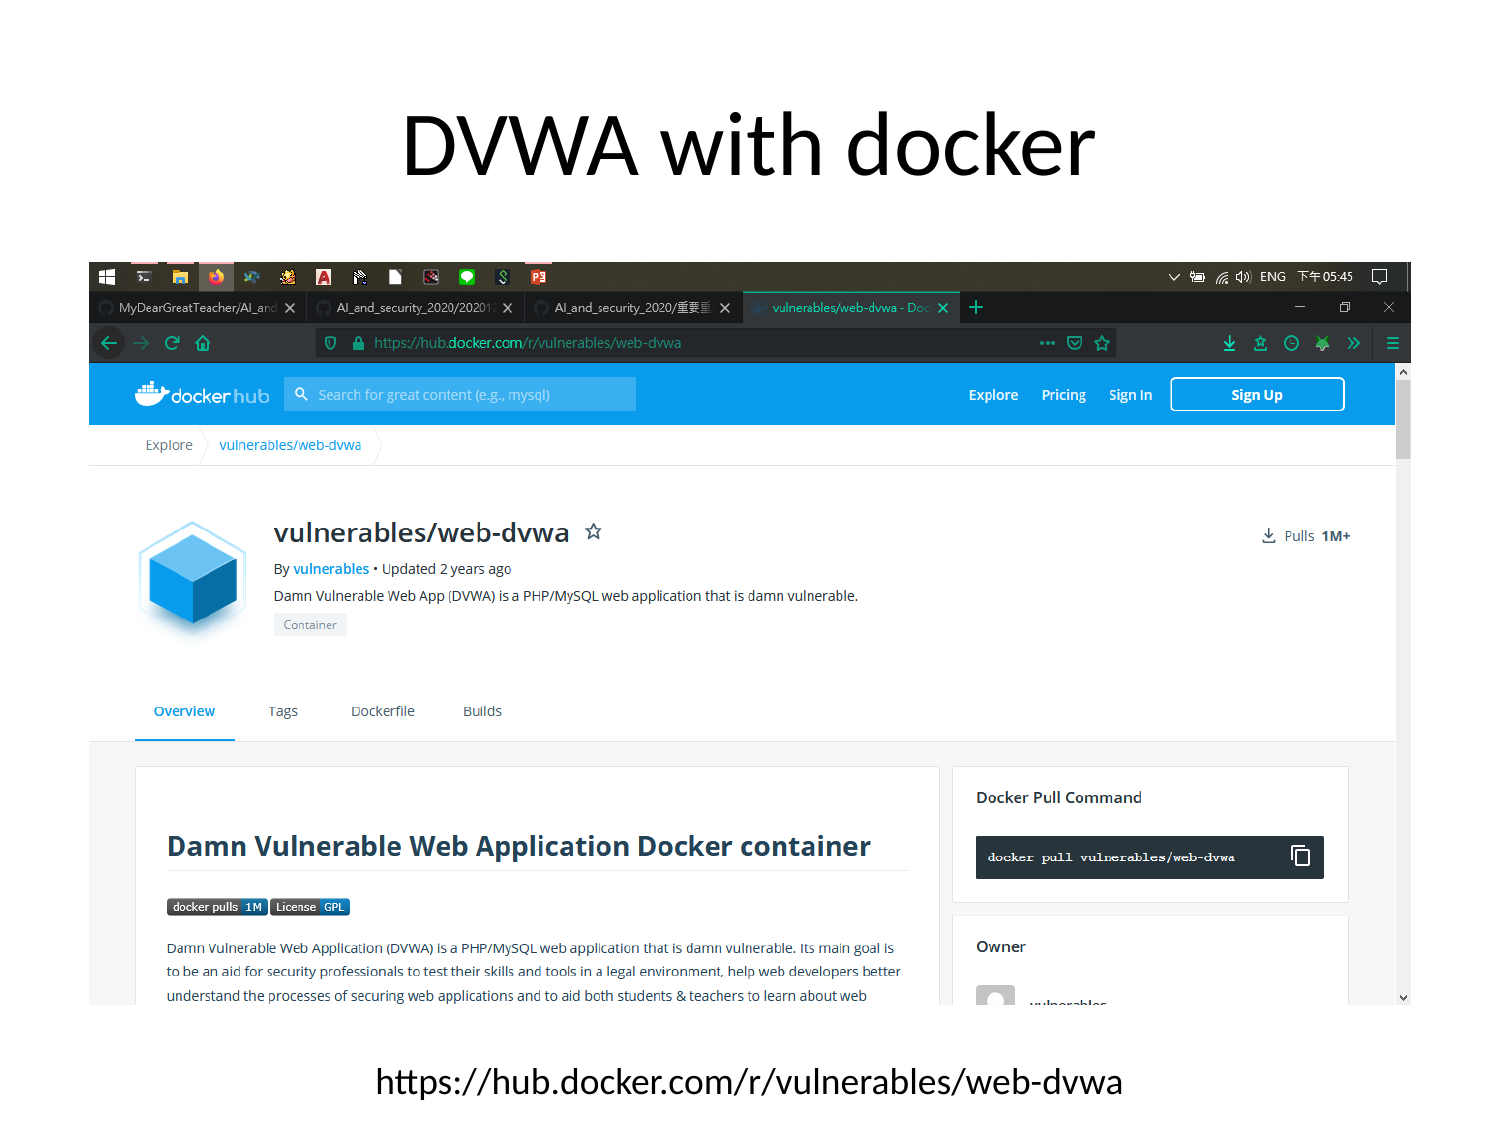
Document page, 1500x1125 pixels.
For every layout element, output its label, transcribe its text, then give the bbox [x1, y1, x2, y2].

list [89, 262, 1411, 1006]
title DVWA with docker [75, 45, 1425, 233]
text_box https://hub.docker.com/r/vulnerables/web-dvwa [306, 1049, 1193, 1110]
